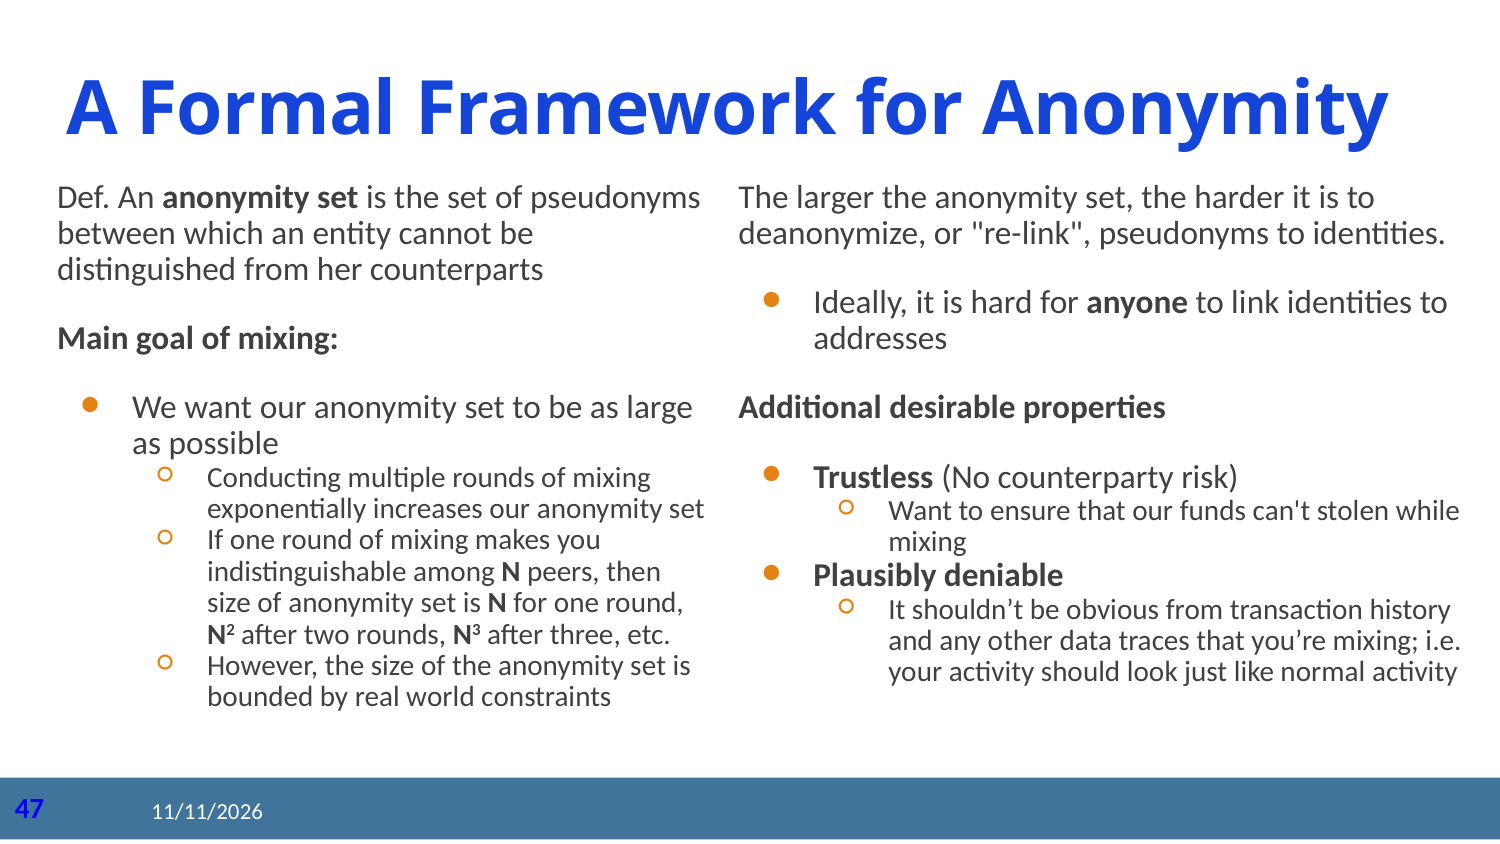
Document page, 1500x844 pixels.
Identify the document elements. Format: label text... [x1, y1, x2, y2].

title A Formal Framework for Anonymity [51, 51, 1449, 164]
list The larger the anonymity set, the harder it is to deanonymize, or "re-link", pseudonyms to identities. Ideally, it is hard for anyone to link identities to addresses Additional desirable properties Trustless (No counterparty risk) Want to ensure that our funds can't stolen while mixing Plausibly deniable It shouldn’t be obvious from transaction history and any other data traces that you’re mixing; i.e. your activity should look just like normal activity [723, 164, 1493, 735]
list Def. An anonymity set is the set of pseudonyms between which an entity cannot be distinguished from her counterparts Main goal of mixing: We want our anonymity set to be as large as possible Conducting multiple rounds of mixing exponentially increases our anonymity set If one round of mixing makes you indistinguishable among N peers, then size of anonymity set is N for one round, N2 after two rounds, N3 after three, etc. However, the size of the anonymity set is bounded by real world constraints [42, 164, 724, 724]
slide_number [136, 787, 441, 833]
